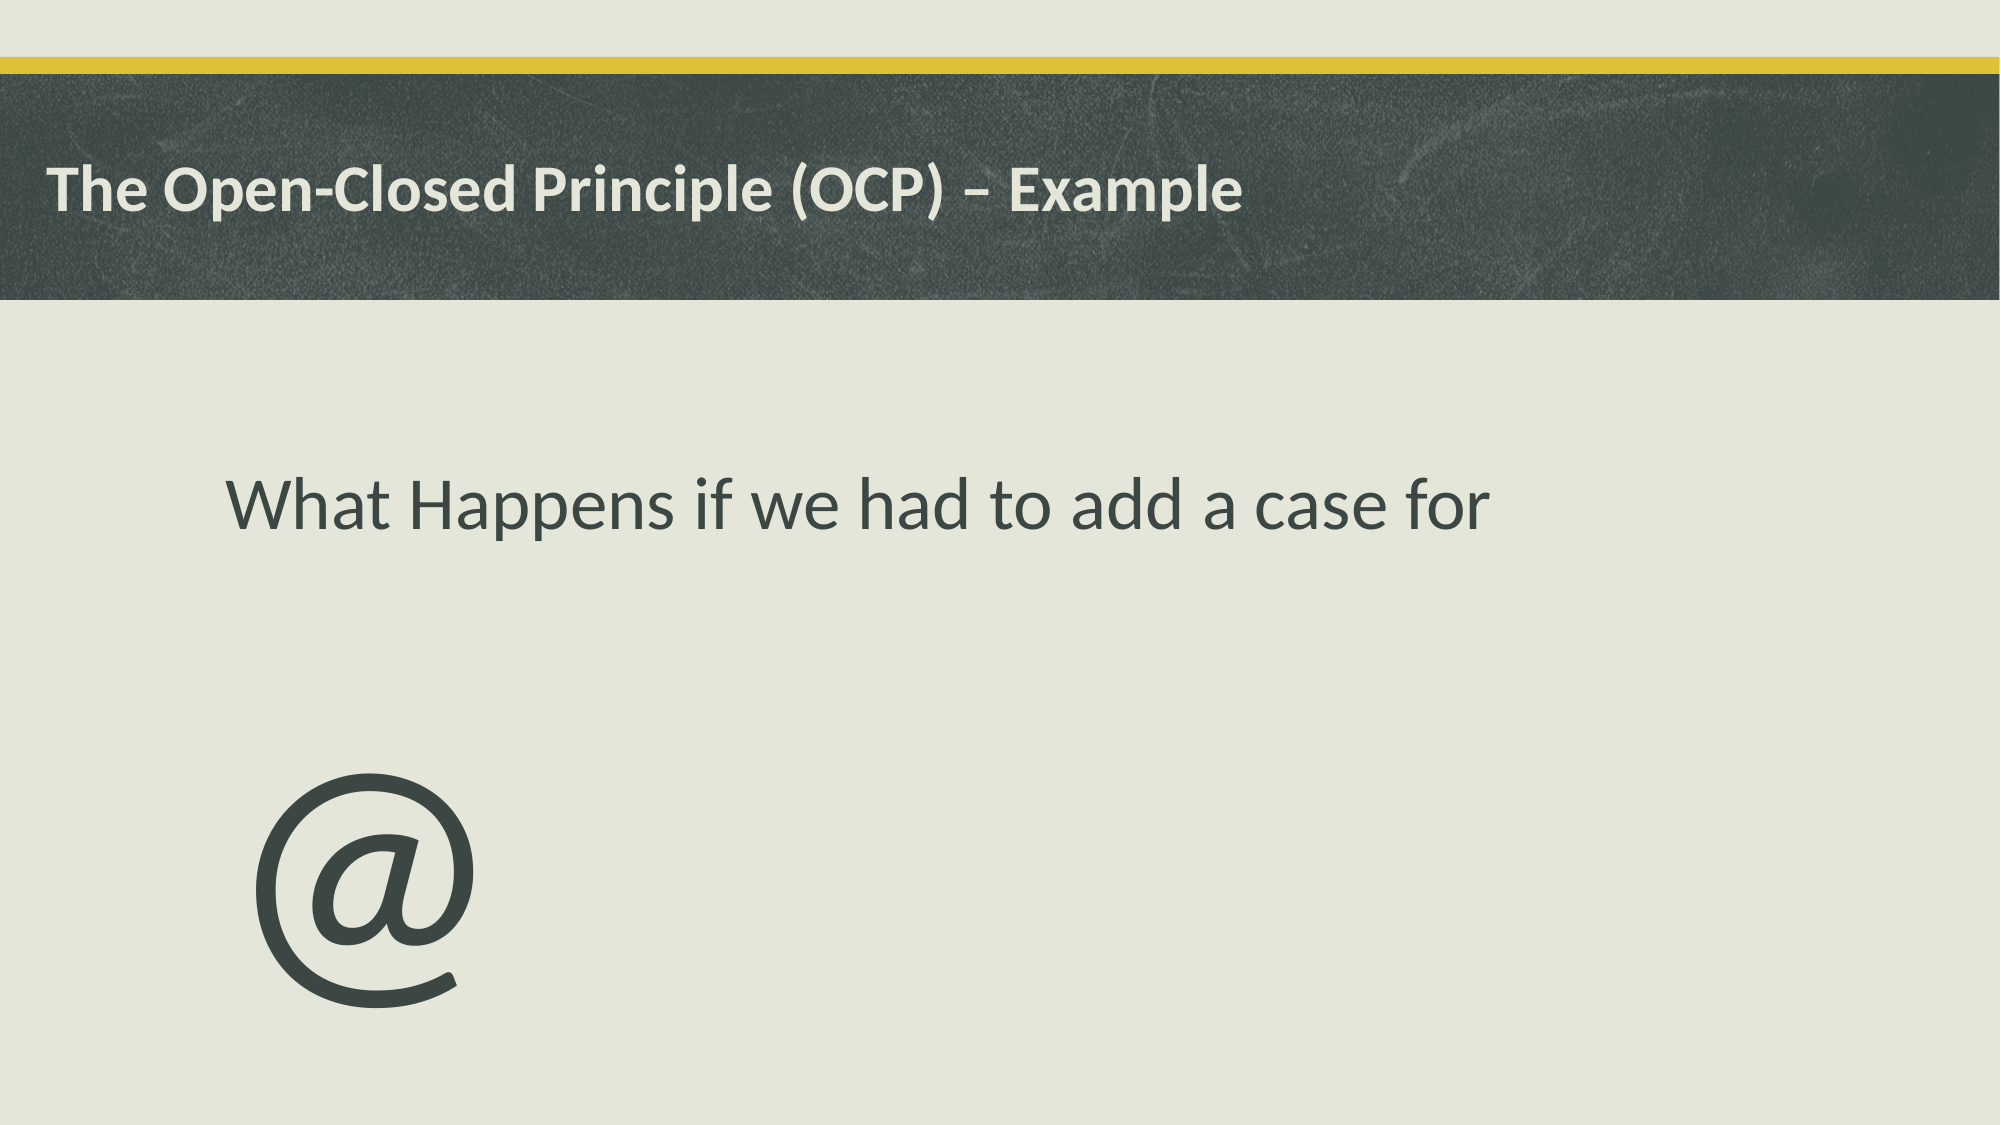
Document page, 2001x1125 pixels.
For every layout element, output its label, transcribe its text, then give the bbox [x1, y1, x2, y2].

list What Happens if we had to add a case for @ [210, 447, 1790, 1049]
picture [0, 74, 2000, 300]
title The Open-Closed Principle (OCP) – Example [31, 76, 1612, 300]
